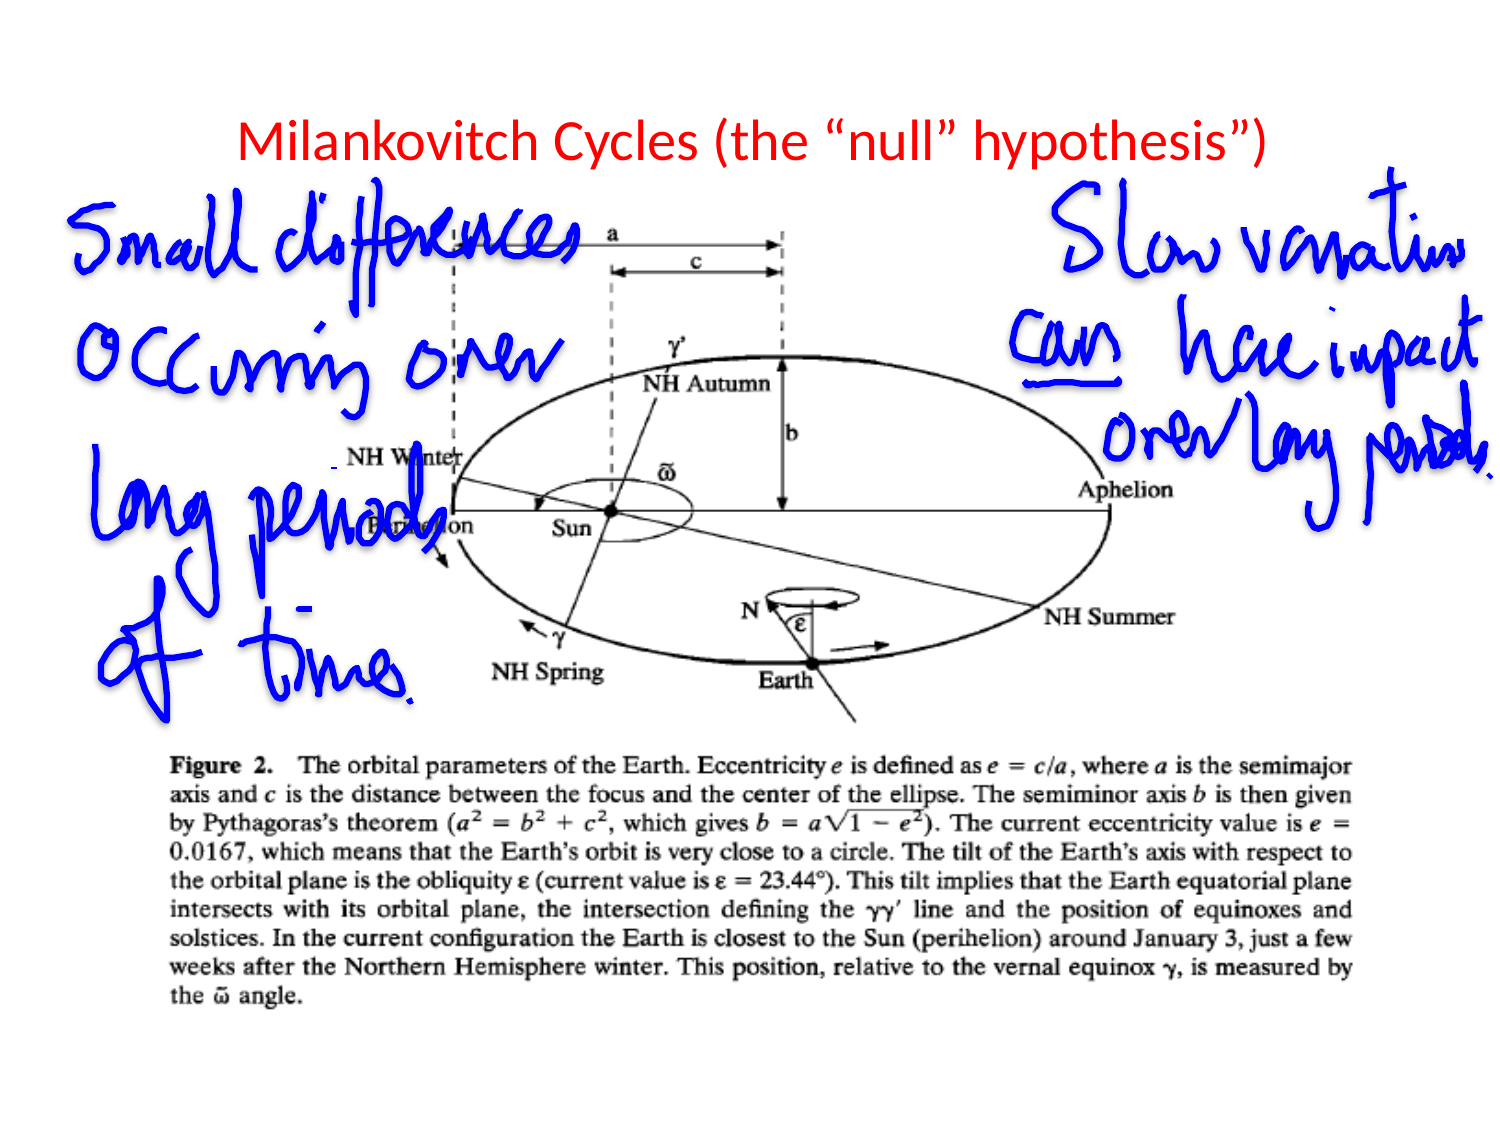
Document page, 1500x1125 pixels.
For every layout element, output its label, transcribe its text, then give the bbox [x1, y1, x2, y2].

text_box [1486, 473, 1493, 479]
text_box [1388, 166, 1402, 186]
text_box [1374, 182, 1407, 192]
picture [27, 194, 1478, 1031]
text_box [371, 178, 382, 192]
text_box Milankovitch Cycles (the “null” hypothesis”) [222, 94, 1500, 180]
text_box [1066, 181, 1100, 192]
text_box [1119, 178, 1126, 192]
text_box [1483, 441, 1488, 465]
